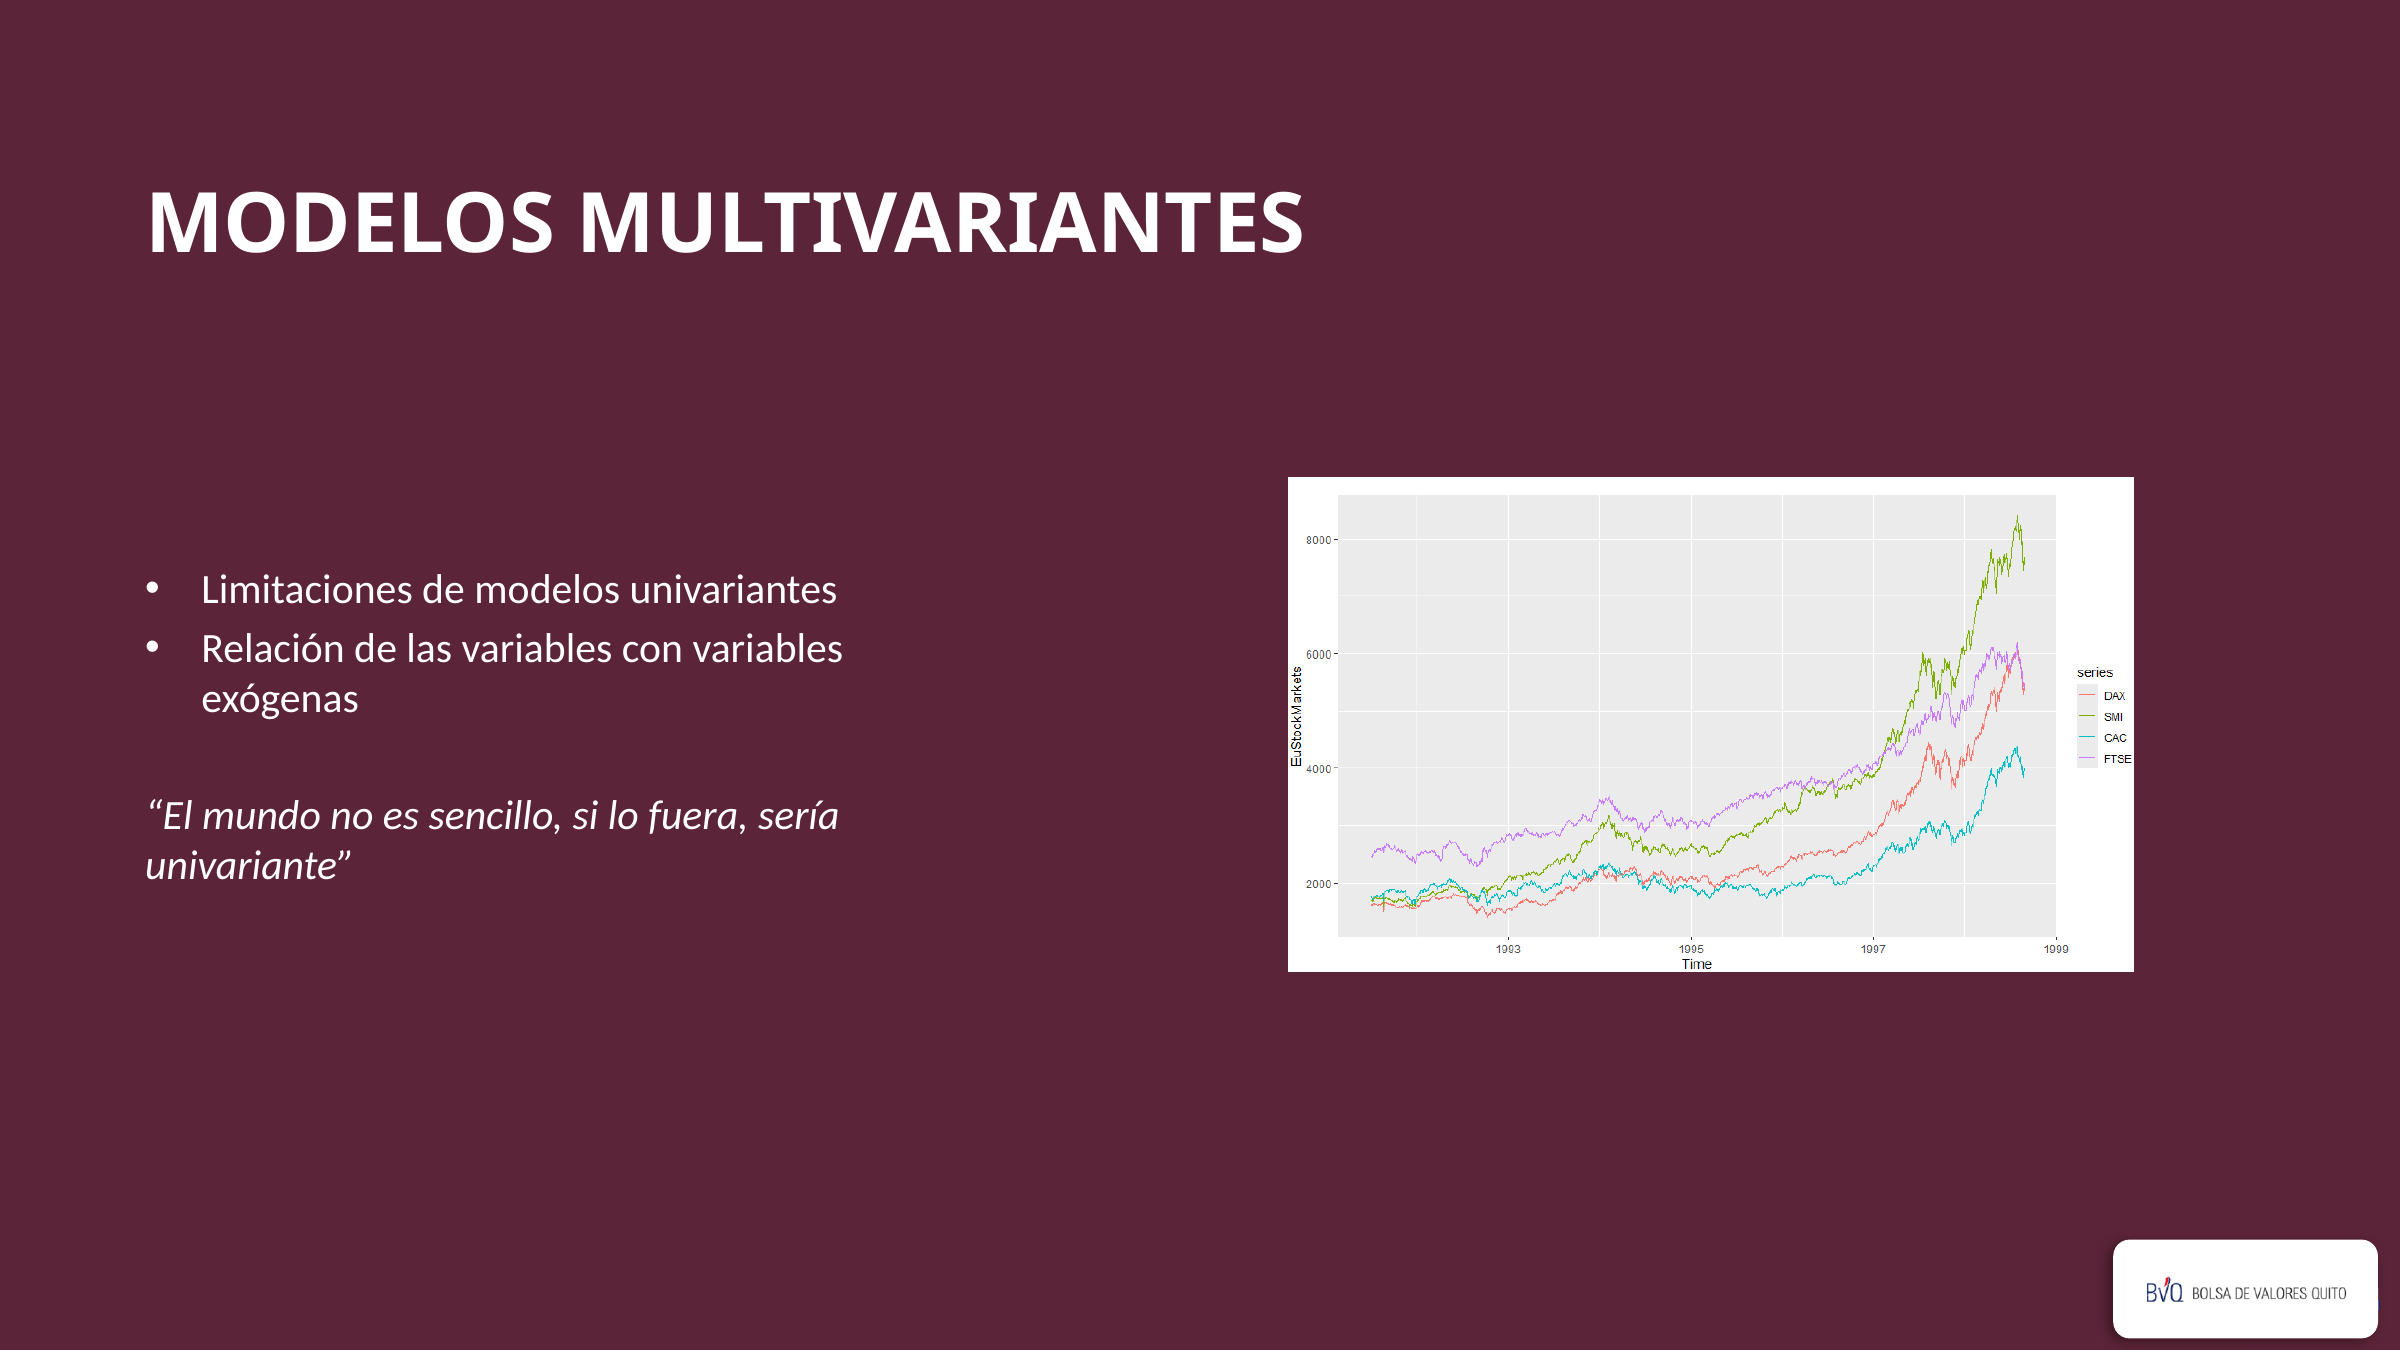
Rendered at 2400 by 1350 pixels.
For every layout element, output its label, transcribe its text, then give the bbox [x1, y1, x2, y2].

picture [1288, 477, 2134, 973]
text_box Limitaciones de modelos univariantes Relación de las variables con variables exógenas “El mundo no es sencillo, si lo fuera, sería univariante” [130, 426, 874, 1024]
text_box MODELOS MULTIVARIANTES [130, 63, 1782, 277]
picture [2106, 1239, 2389, 1339]
